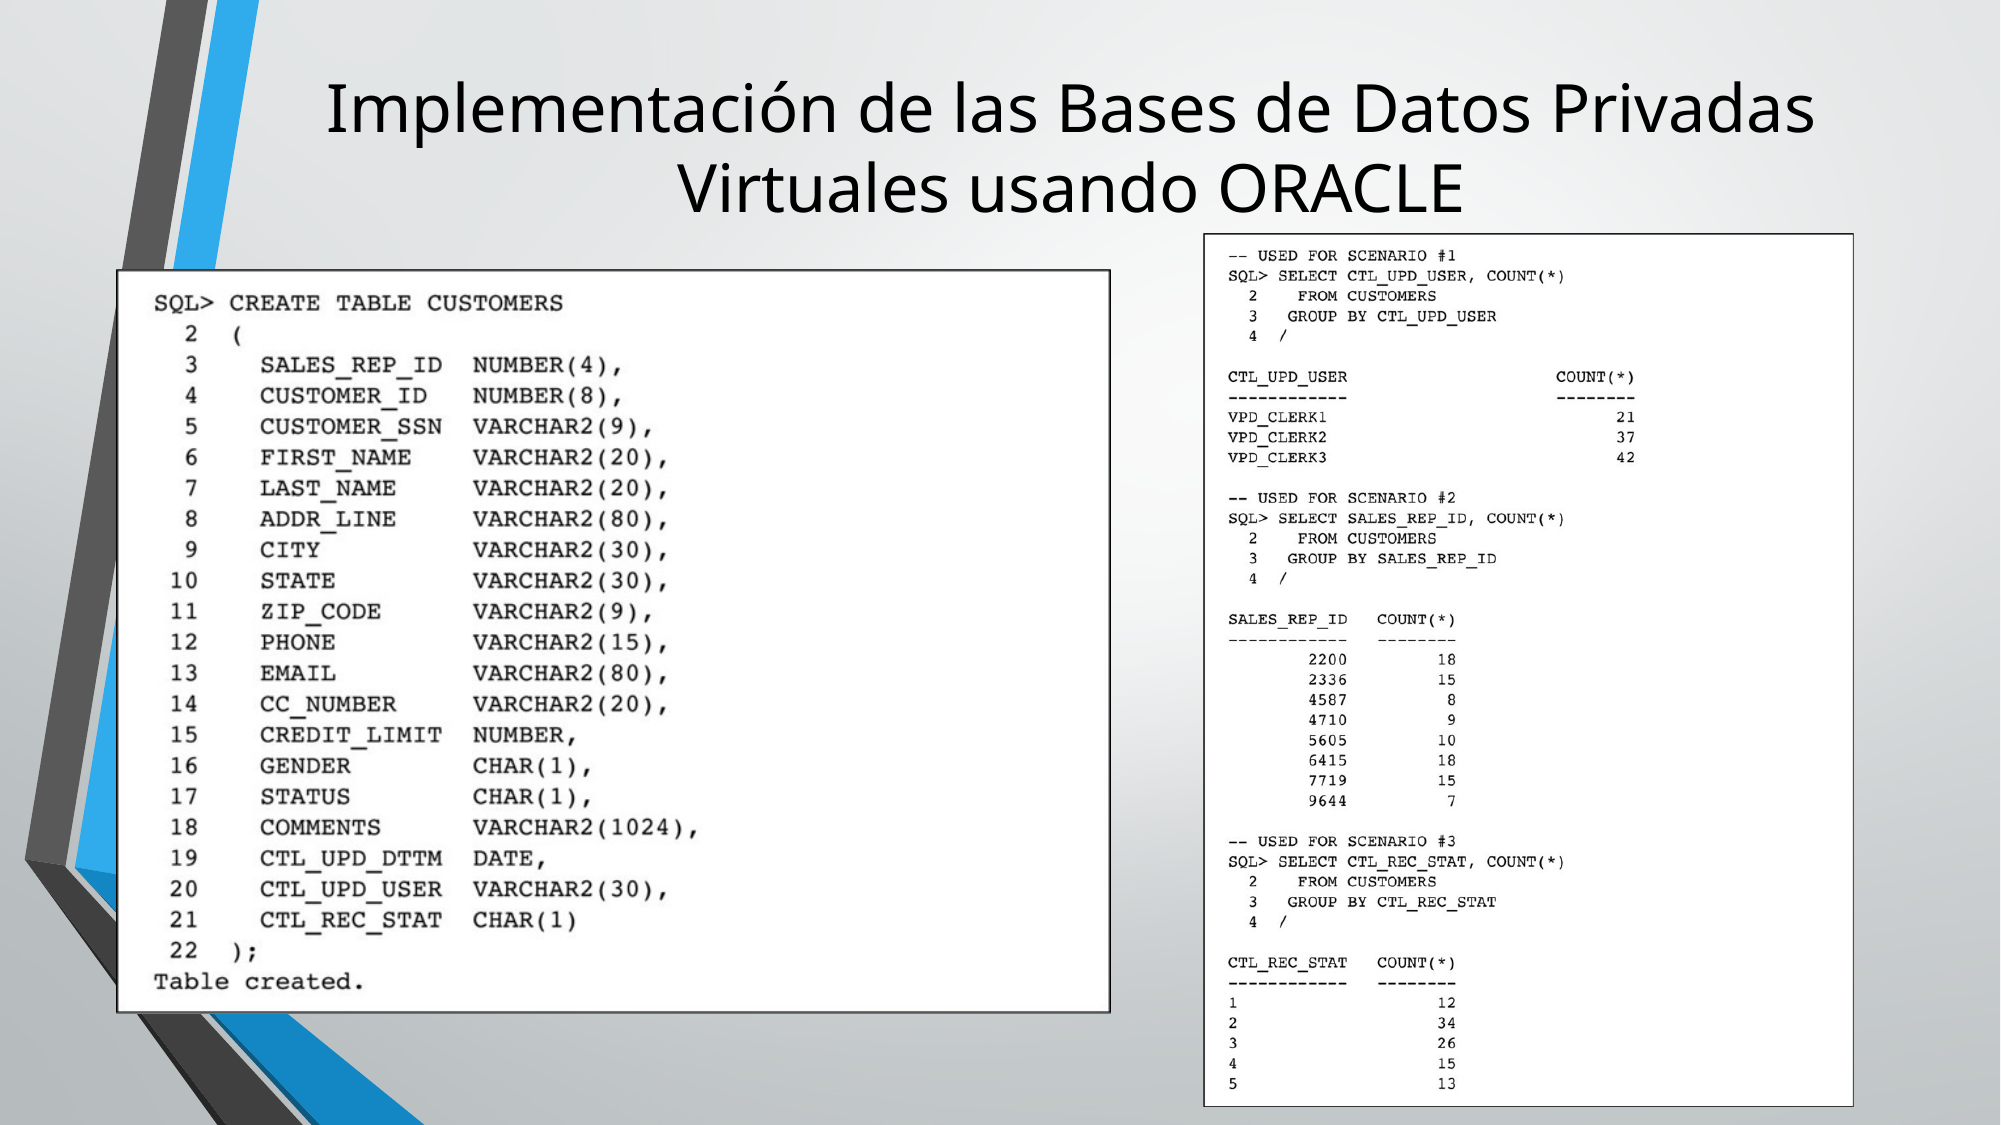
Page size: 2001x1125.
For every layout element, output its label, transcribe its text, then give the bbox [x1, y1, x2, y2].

picture [116, 269, 1111, 1015]
picture [1203, 233, 1854, 1107]
title Implementación de las Bases de Datos Privadas Virtuales usando ORACLE [249, 58, 1894, 234]
